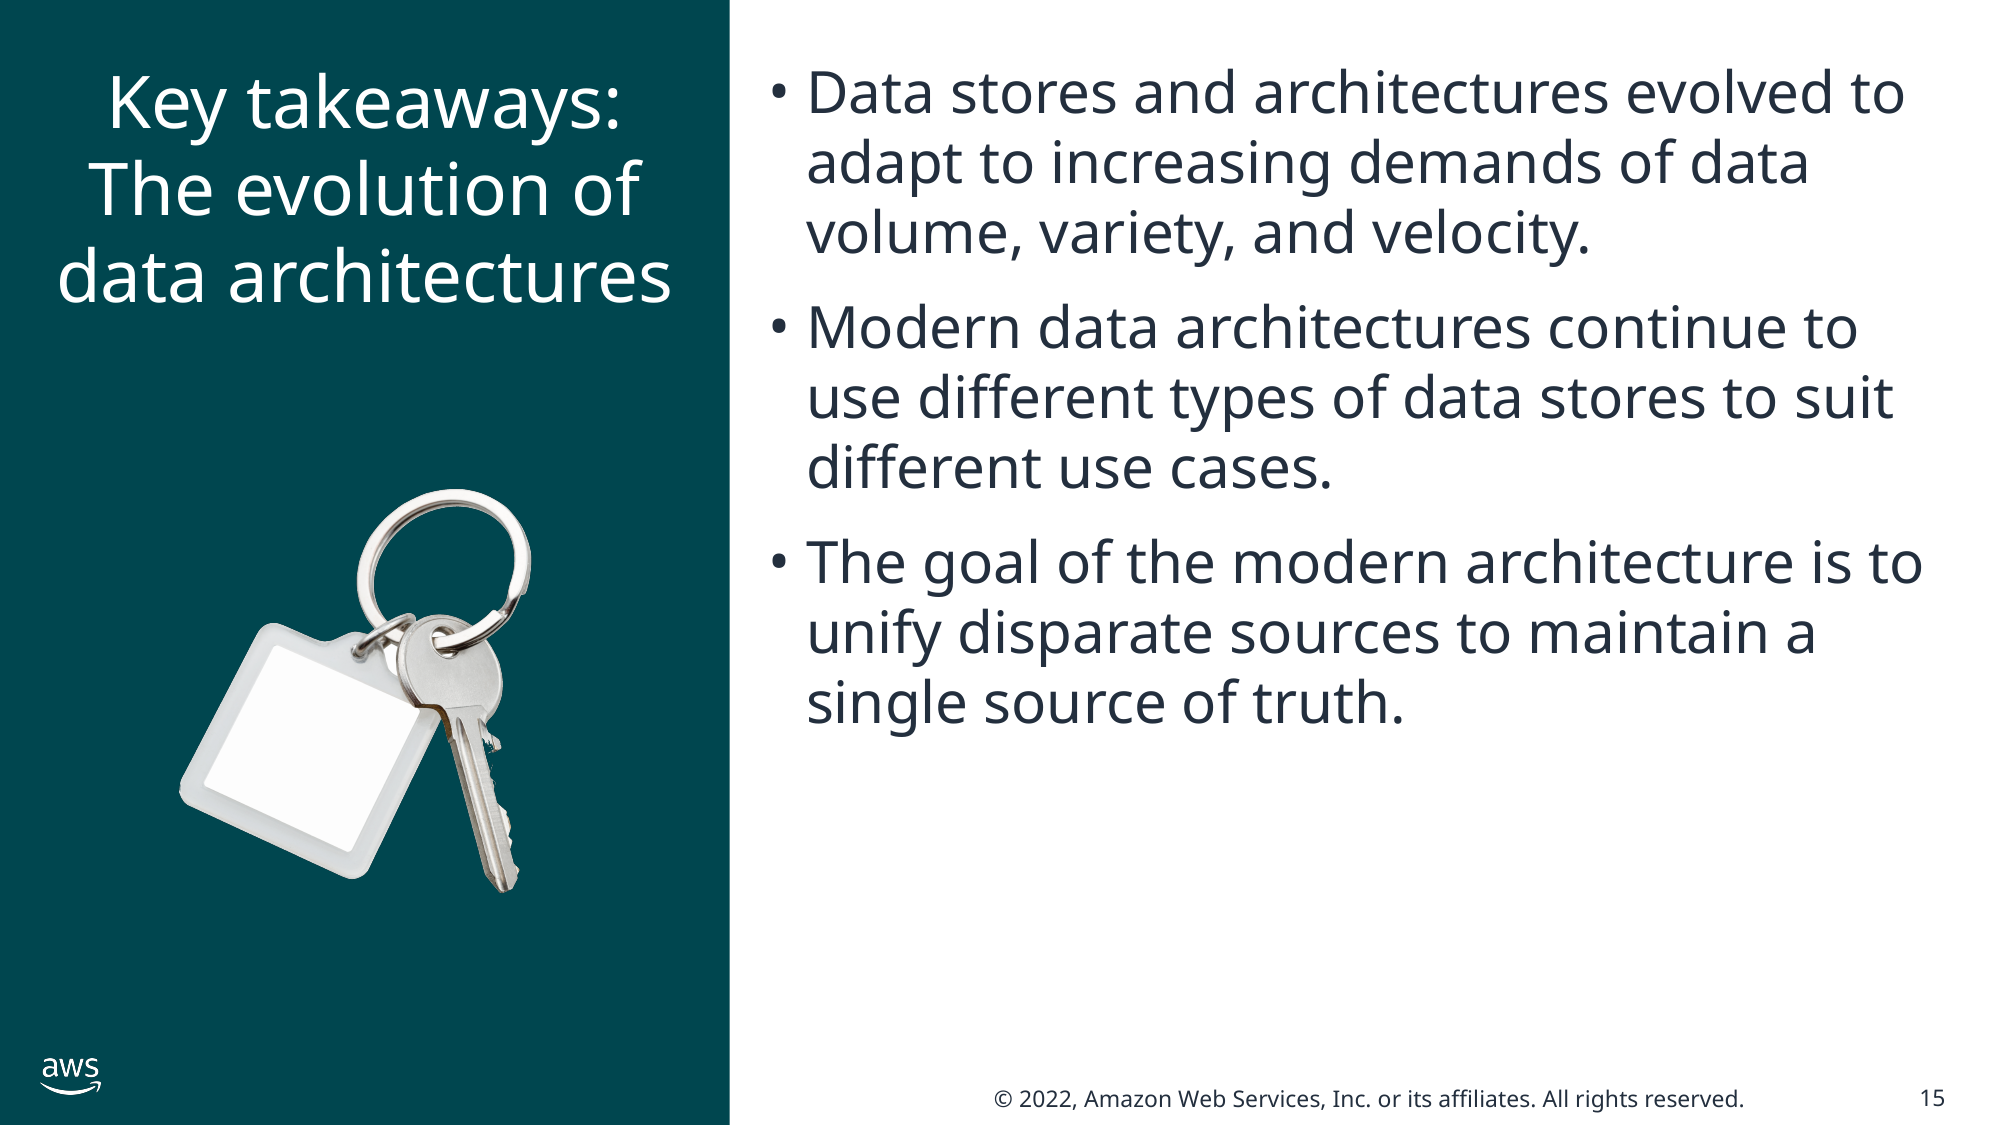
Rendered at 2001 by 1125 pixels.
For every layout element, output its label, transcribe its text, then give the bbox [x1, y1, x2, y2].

list Data stores and architectures evolved to adapt to increasing demands of data volume, variety, and velocity. Modern data architectures continue to use different types of data stores to suit different use cases. The goal of the modern architecture is to unify disparate sources to maintain a single source of truth. [753, 47, 1961, 1056]
picture [40, 1058, 101, 1095]
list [158, 474, 571, 925]
slide_number 15 [1881, 1077, 1961, 1121]
title Key takeaways: The evolution of data architectures [39, 47, 690, 355]
